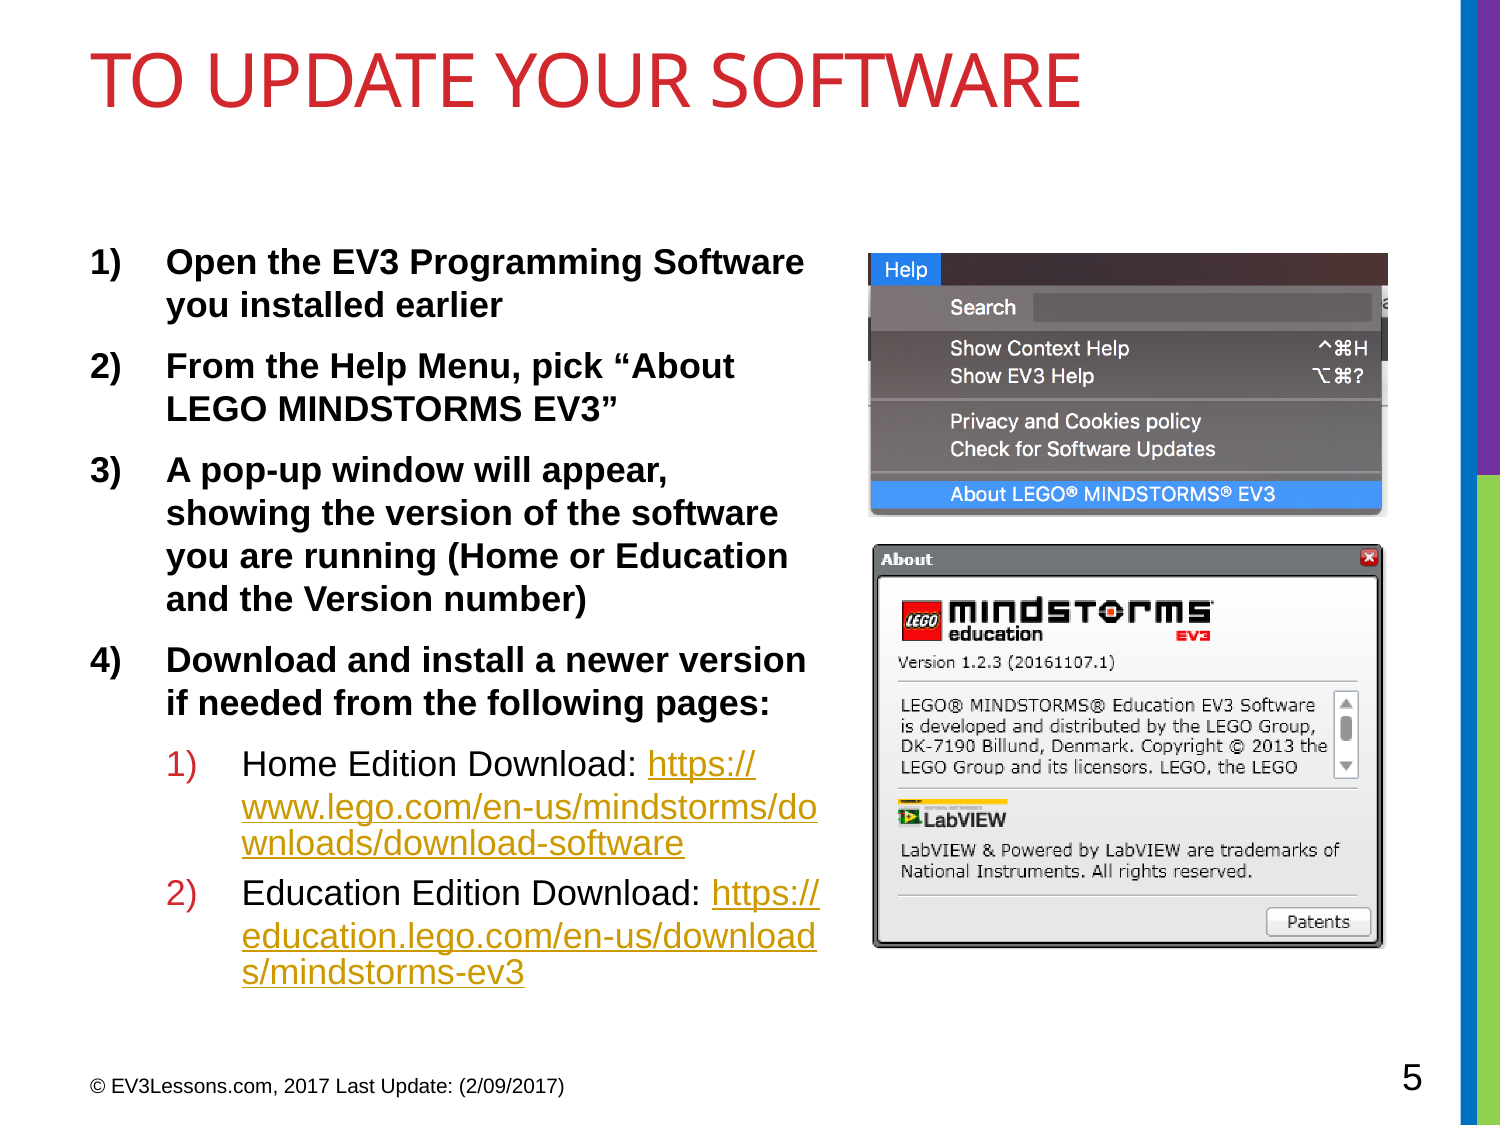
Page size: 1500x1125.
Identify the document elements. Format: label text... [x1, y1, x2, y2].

title To update your SOFTWARE [75, 25, 1428, 250]
picture [868, 252, 1388, 517]
footer © EV3Lessons.com, 2017 Last Update: (2/09/2017) [75, 1065, 638, 1112]
list Open the EV3 Programming Software you installed earlier From the Help Menu, pick “About LEGO MINDSTORMS EV3” A pop-up window will appear, showing the version of the software you are running (Home or Education and the Version number) Download and install a newer version if needed from the following pages: Home Edition Download: https://www.lego.com/en-us/mindstorms/downloads/download-software Education Edition Download: https://education.lego.com/en-us/downloads/mindstorms-ev3 [75, 230, 838, 949]
picture [868, 538, 1388, 949]
slide_number 5 [1387, 1045, 1491, 1106]
